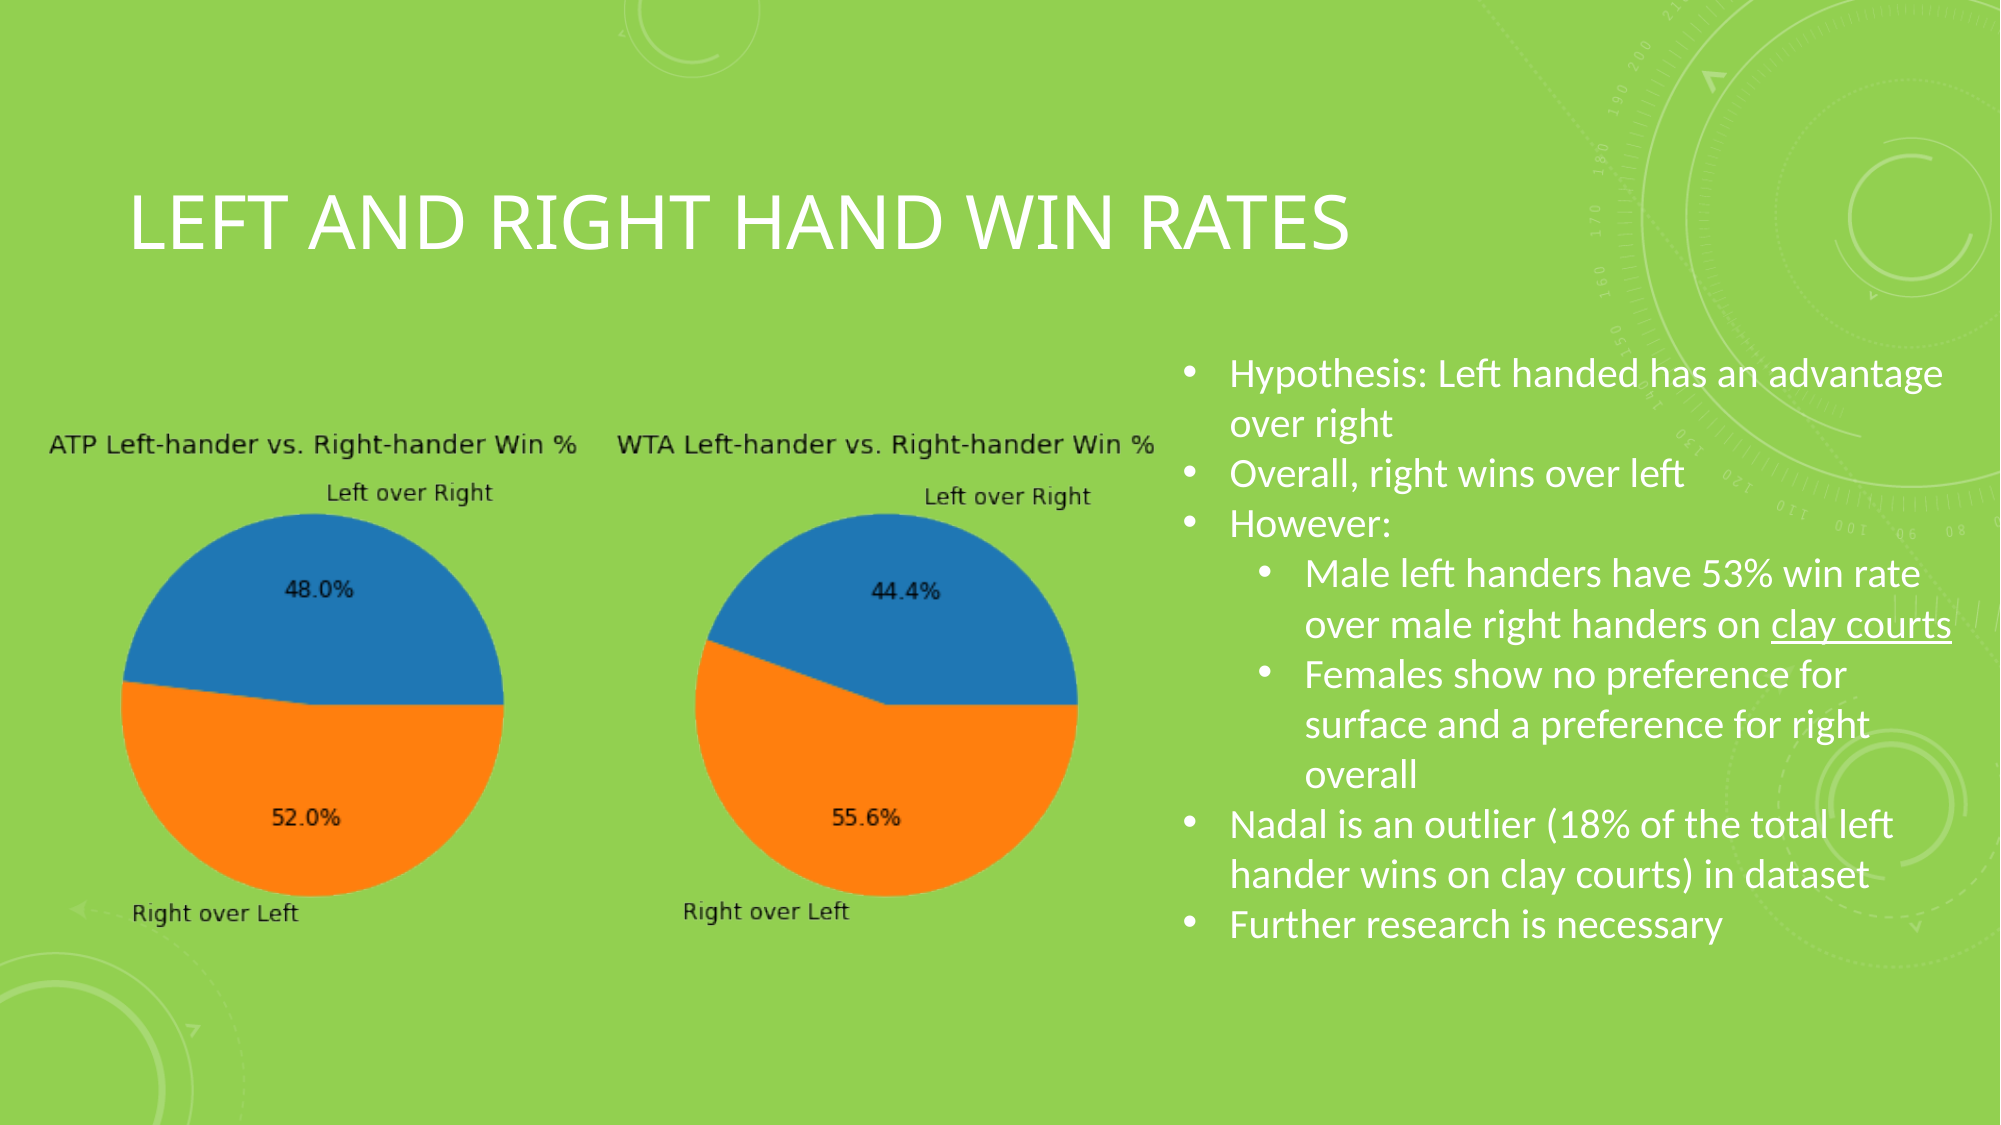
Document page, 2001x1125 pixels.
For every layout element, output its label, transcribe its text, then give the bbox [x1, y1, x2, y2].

text_box Hypothesis: Left handed has an advantage over right Overall, right wins over left However: Male left handers have 53% win rate over male right handers on clay courts Females show no preference for surface and a preference for right overall Nadal is an outlier (18% of the total left hander wins on clay courts) in dataset Further research is necessary [1268, 338, 1983, 954]
picture [0, 0, 2000, 1125]
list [0, 30, 1263, 1125]
title Left and Right hand win rates [1268, 99, 1775, 338]
